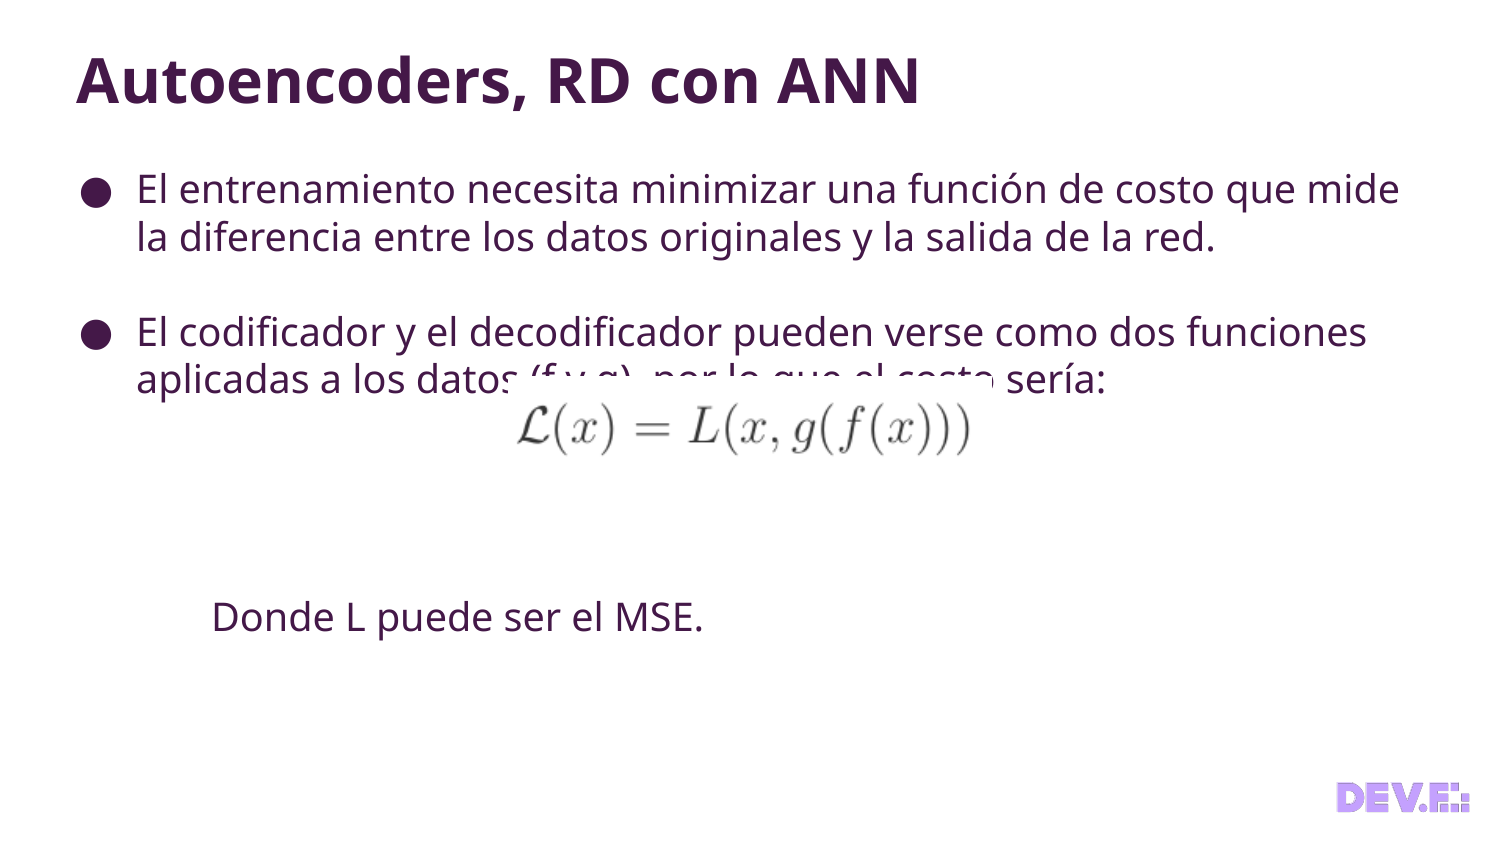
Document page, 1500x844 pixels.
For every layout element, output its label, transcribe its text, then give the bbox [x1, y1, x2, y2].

text_box El entrenamiento necesita minimizar una función de costo que mide la diferencia entre los datos originales y la salida de la red. El codificador y el decodificador pueden verse como dos funciones aplicadas a los datos (f y g), por lo que el costo sería: Donde L puede ser el MSE. [46, 149, 1454, 774]
text_box Autoencoders, RD con ANN [61, 25, 1470, 114]
picture [508, 376, 992, 468]
picture [1330, 776, 1474, 818]
